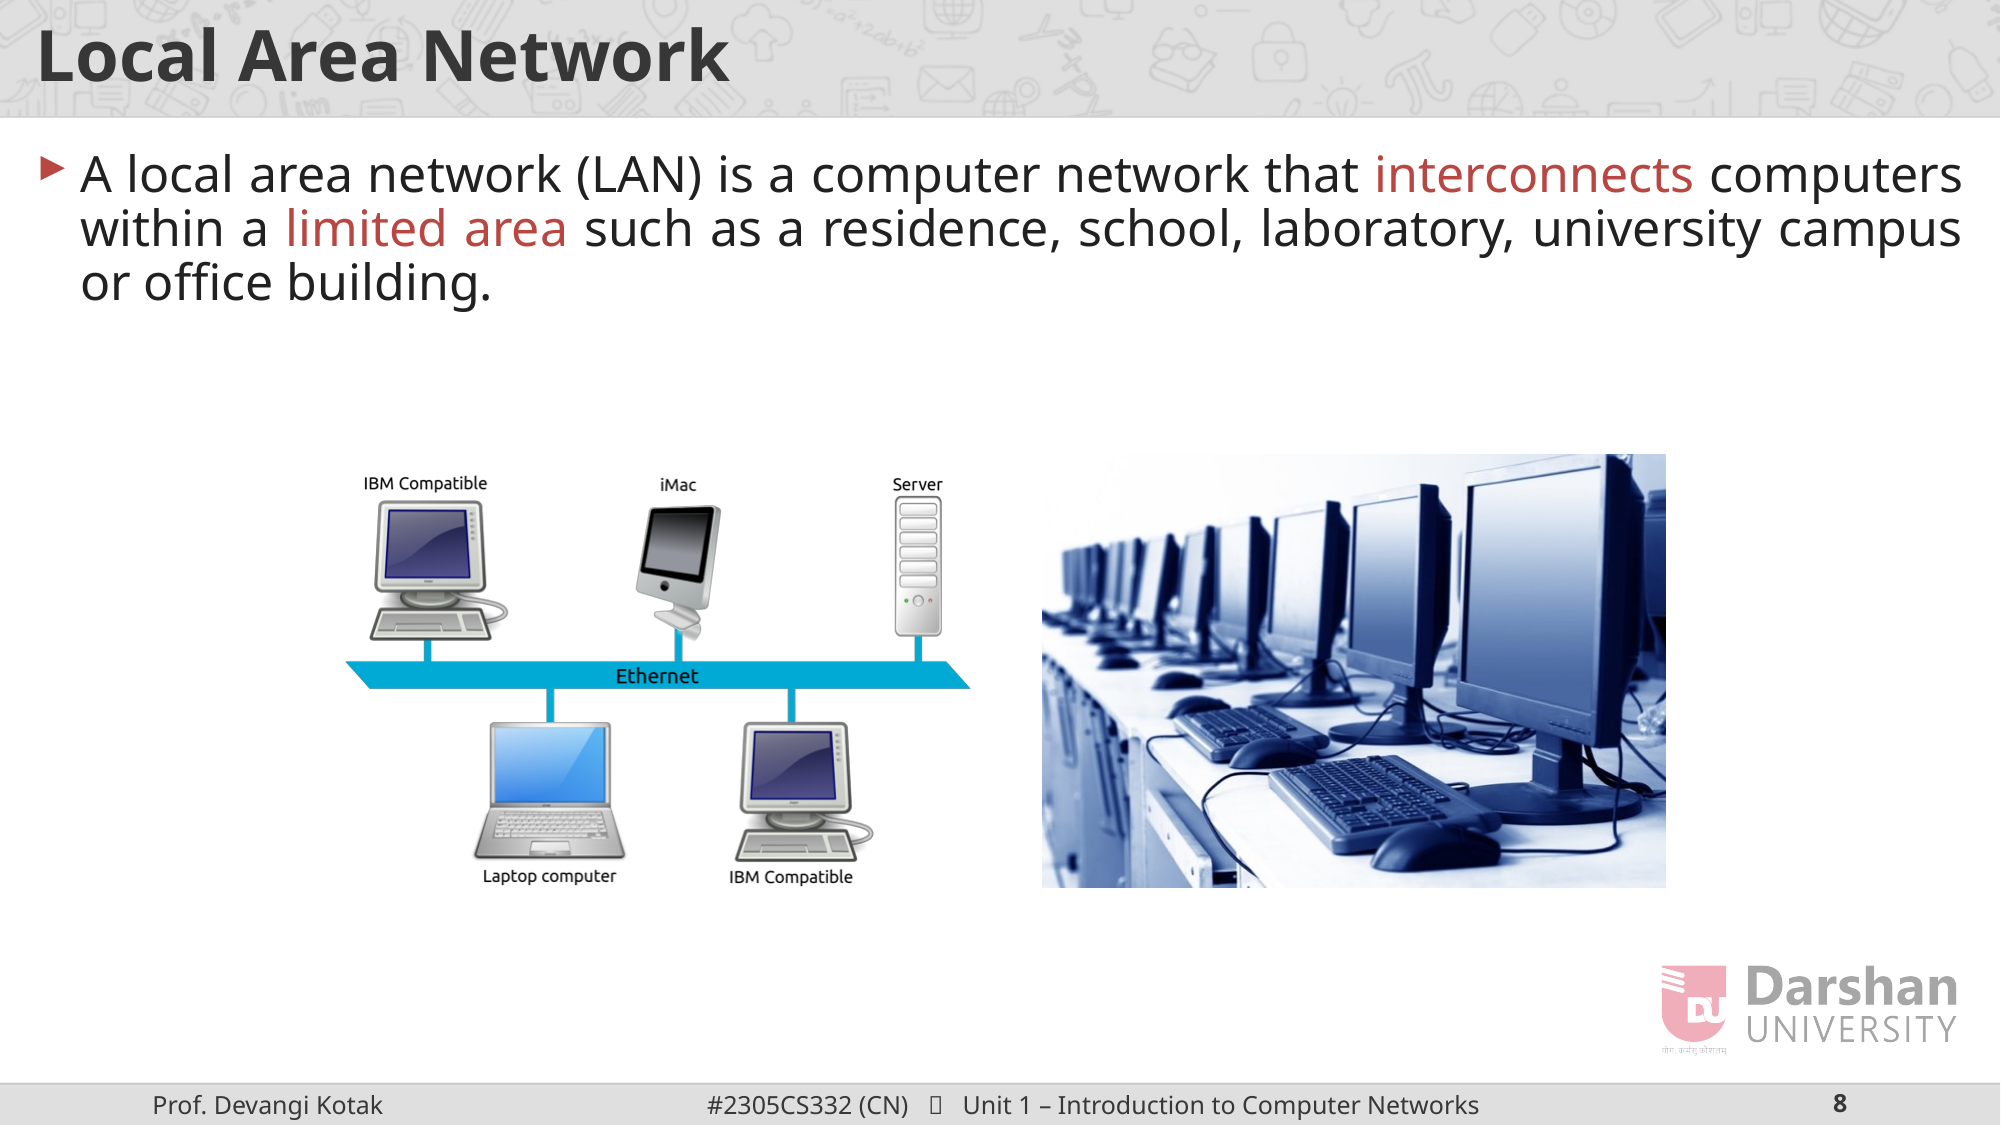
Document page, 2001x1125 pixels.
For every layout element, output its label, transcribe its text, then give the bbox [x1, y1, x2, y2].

title Local Area Network [0, 0, 2000, 117]
picture [1042, 454, 1666, 888]
list A local area network (LAN) is a computer network that interconnects computers within a limited area such as a residence, school, laboratory, university campus or office building. [21, 141, 1979, 1059]
picture [344, 474, 972, 888]
